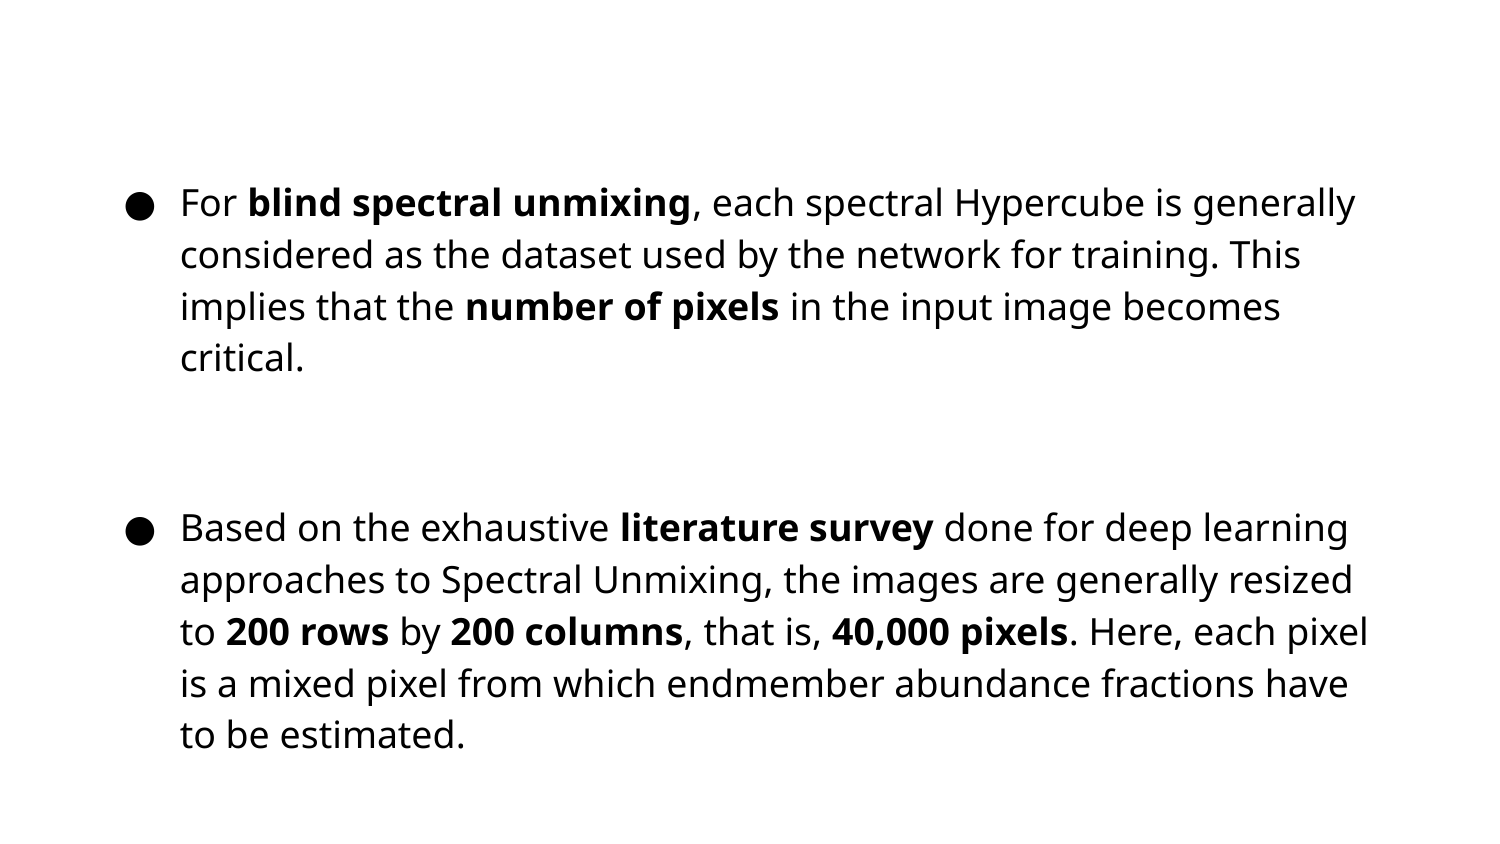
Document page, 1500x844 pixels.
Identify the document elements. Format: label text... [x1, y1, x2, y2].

text_box For blind spectral unmixing, each spectral Hypercube is generally considered as the dataset used by the network for training. This implies that the number of pixels in the input image becomes critical. Based on the exhaustive literature survey done for deep learning approaches to Spectral Unmixing, the images are generally resized to 200 rows by 200 columns, that is, 40,000 pixels. Here, each pixel is a mixed pixel from which endmember abundance fractions have to be estimated. [89, 157, 1411, 844]
